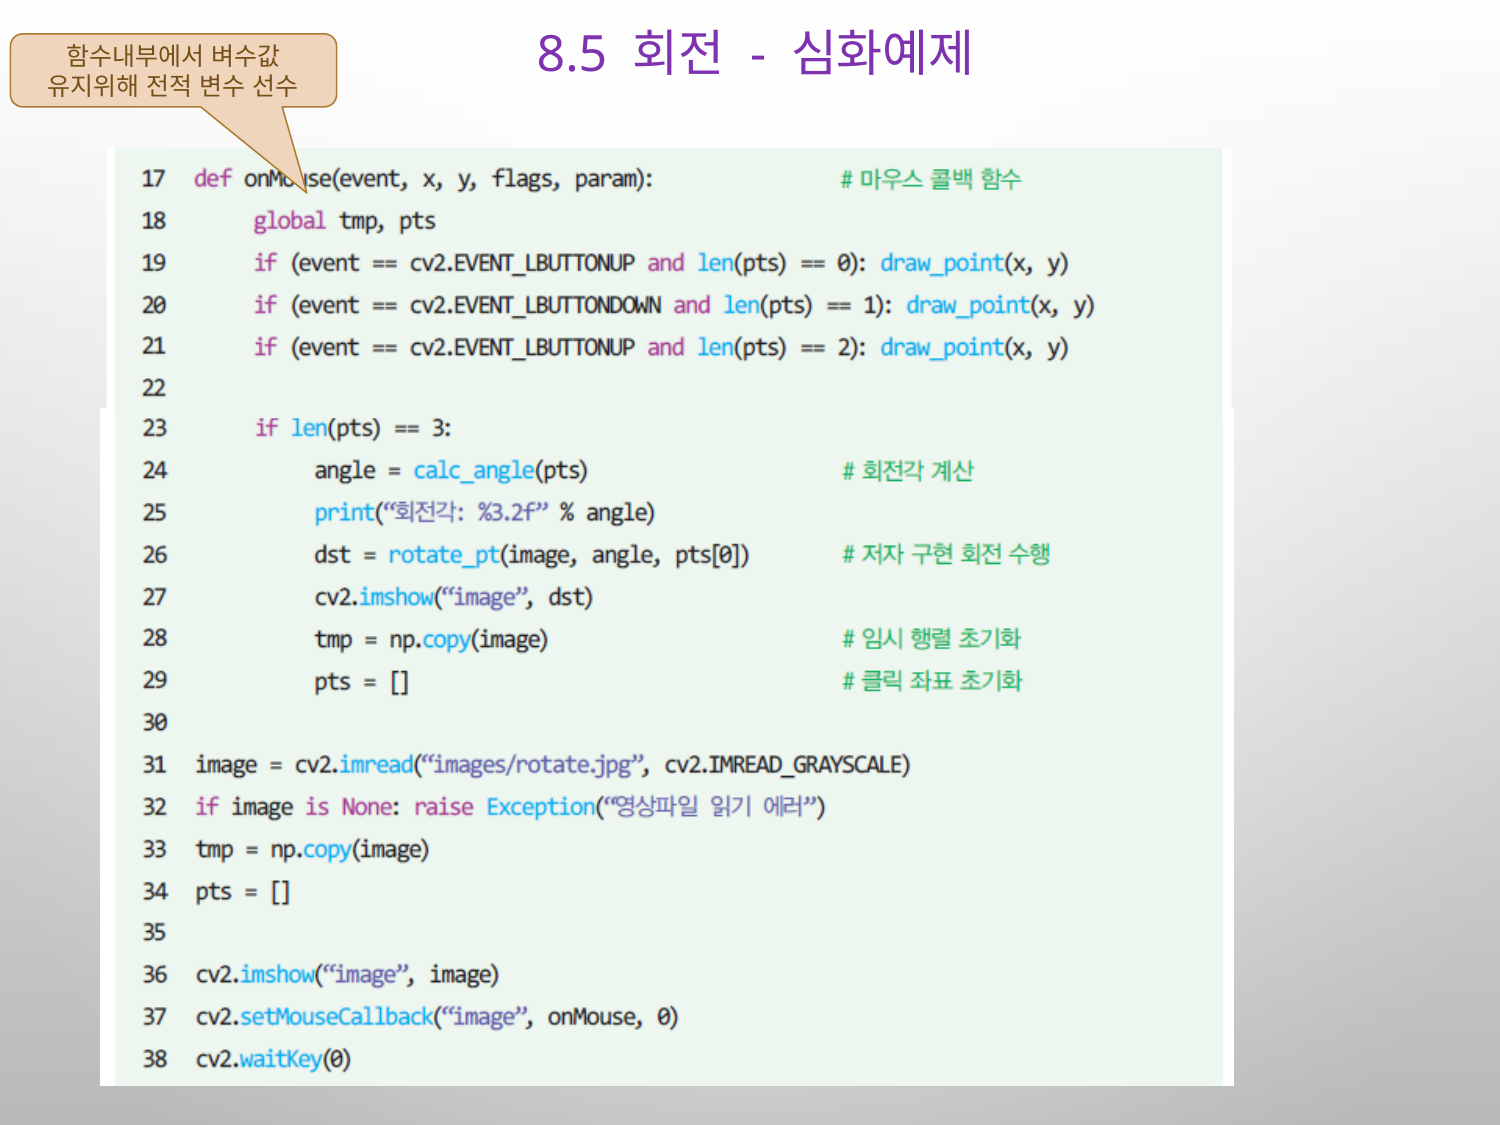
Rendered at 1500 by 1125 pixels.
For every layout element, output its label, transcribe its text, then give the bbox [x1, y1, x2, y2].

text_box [99, 148, 1234, 1086]
picture [0, 0, 1500, 1125]
text_box 함수내부에서 벼수값 유지위해 전적 변수 선수 [9, 33, 338, 146]
title 8.5 회전 - 심화예제 [53, 4, 1459, 107]
